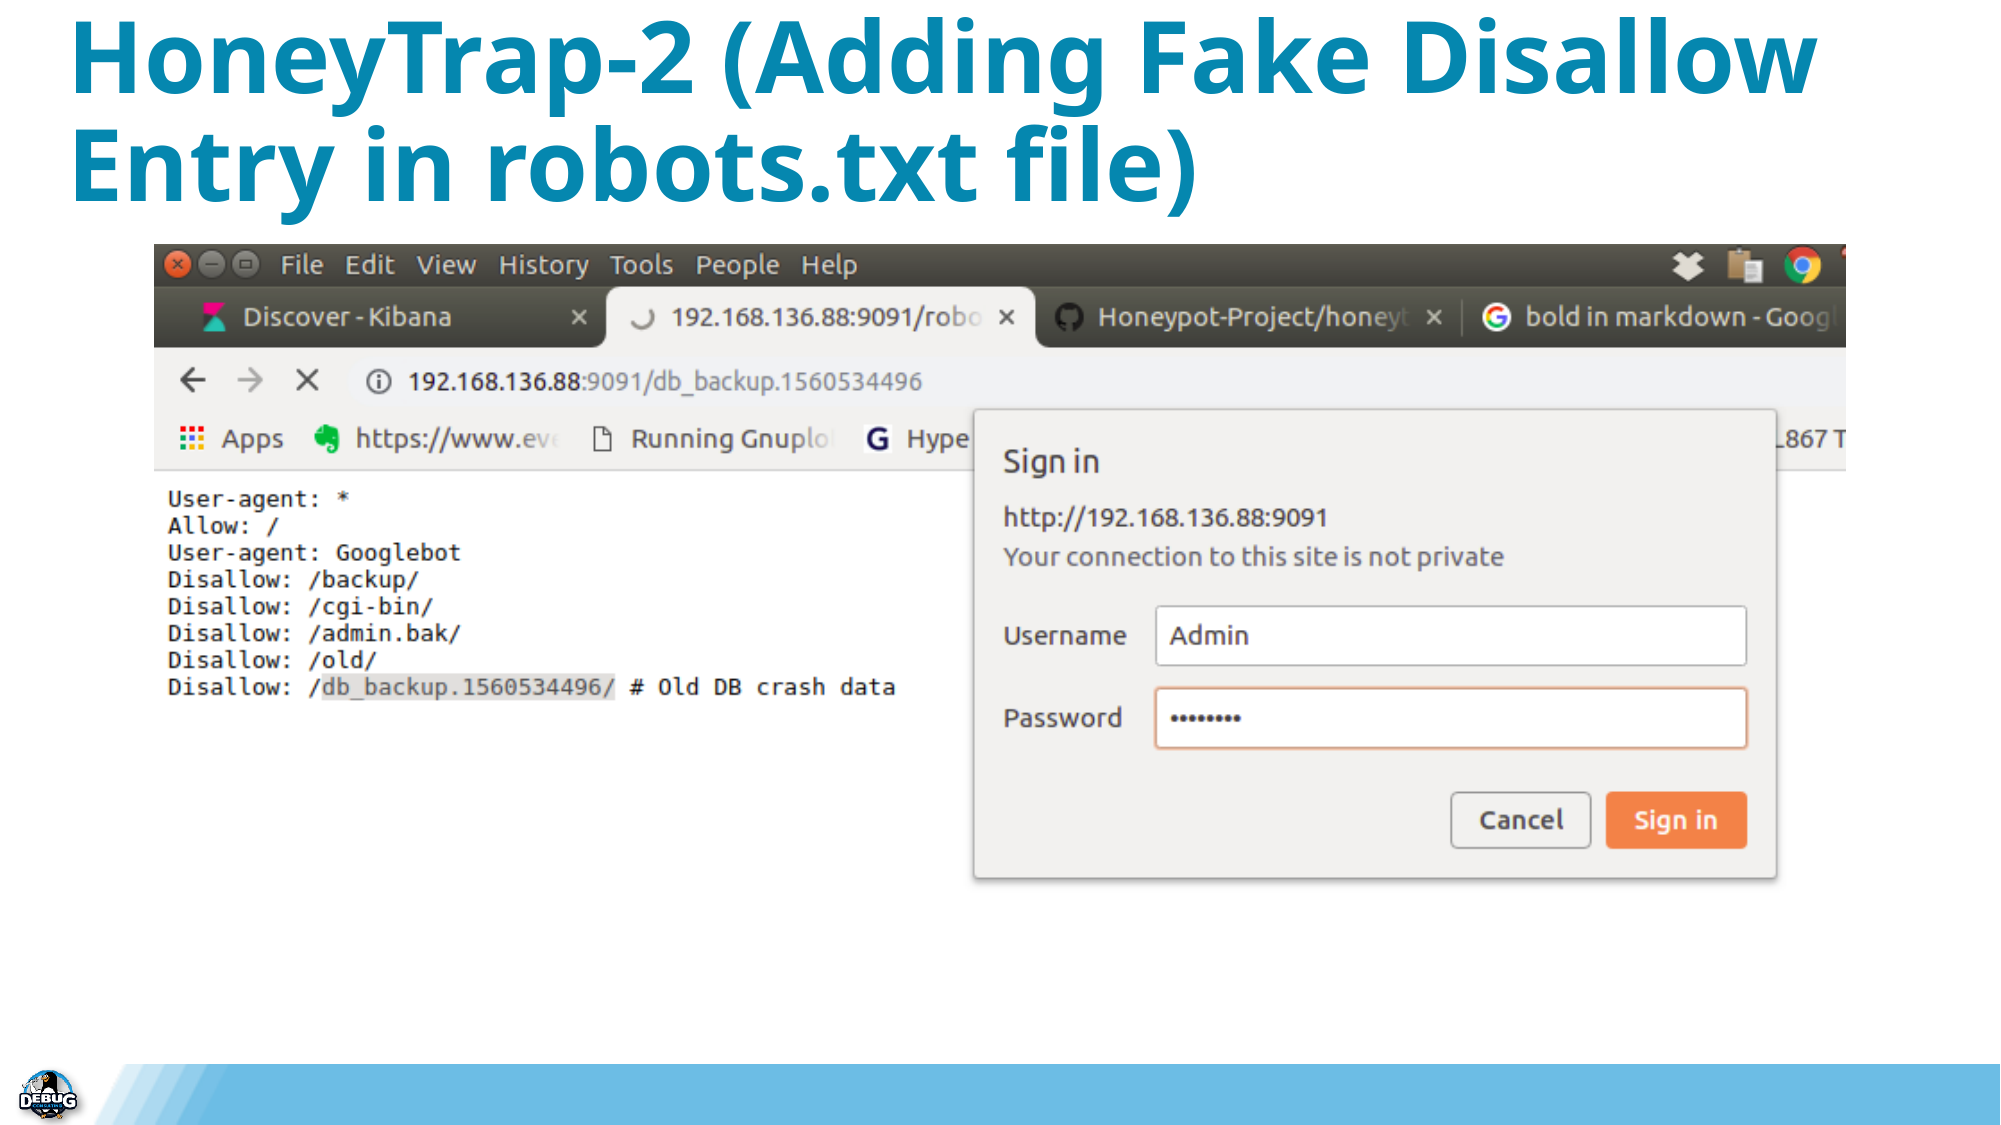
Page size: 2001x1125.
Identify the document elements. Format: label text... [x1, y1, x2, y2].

picture [17, 1064, 78, 1125]
list HoneyTrap-2 (Adding Fake Disallow Entry in robots.txt file) [53, 51, 1952, 179]
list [154, 244, 1846, 1014]
